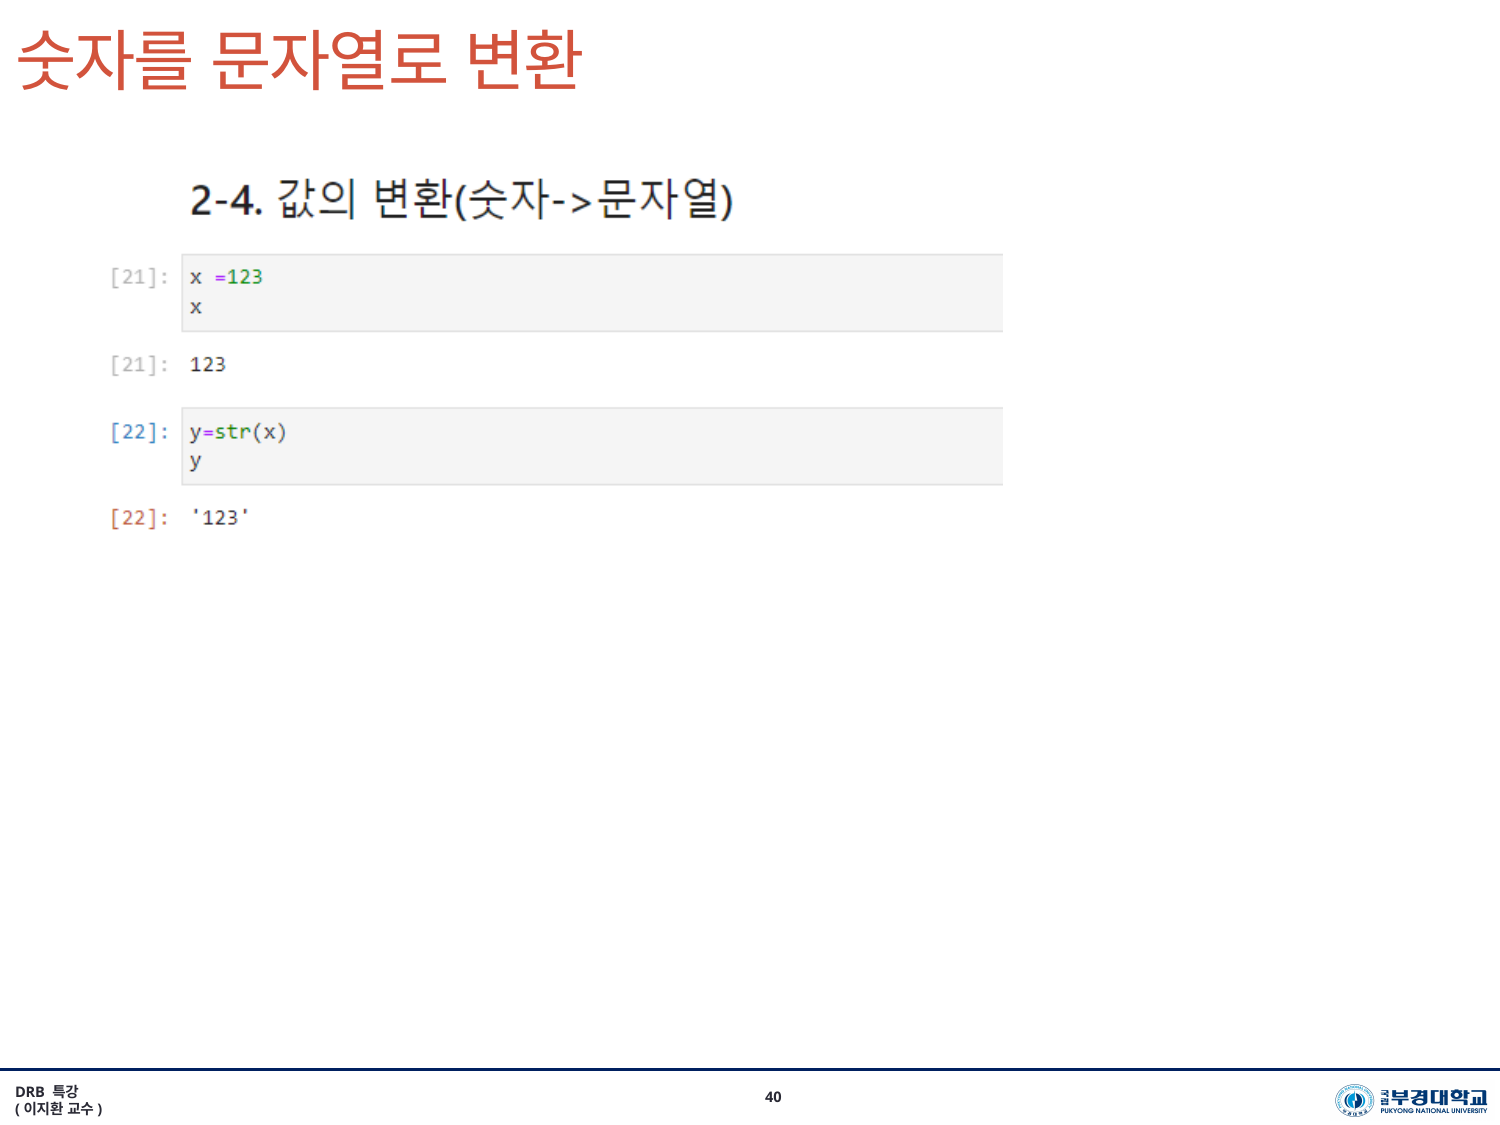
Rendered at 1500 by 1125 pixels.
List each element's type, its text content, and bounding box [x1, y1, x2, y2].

picture [1330, 1079, 1495, 1121]
slide_number DRB 특강 (이지환 교수) [0, 1082, 303, 1118]
title 숫자를 문자열로 변환 [0, 1, 1500, 116]
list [80, 153, 1003, 589]
